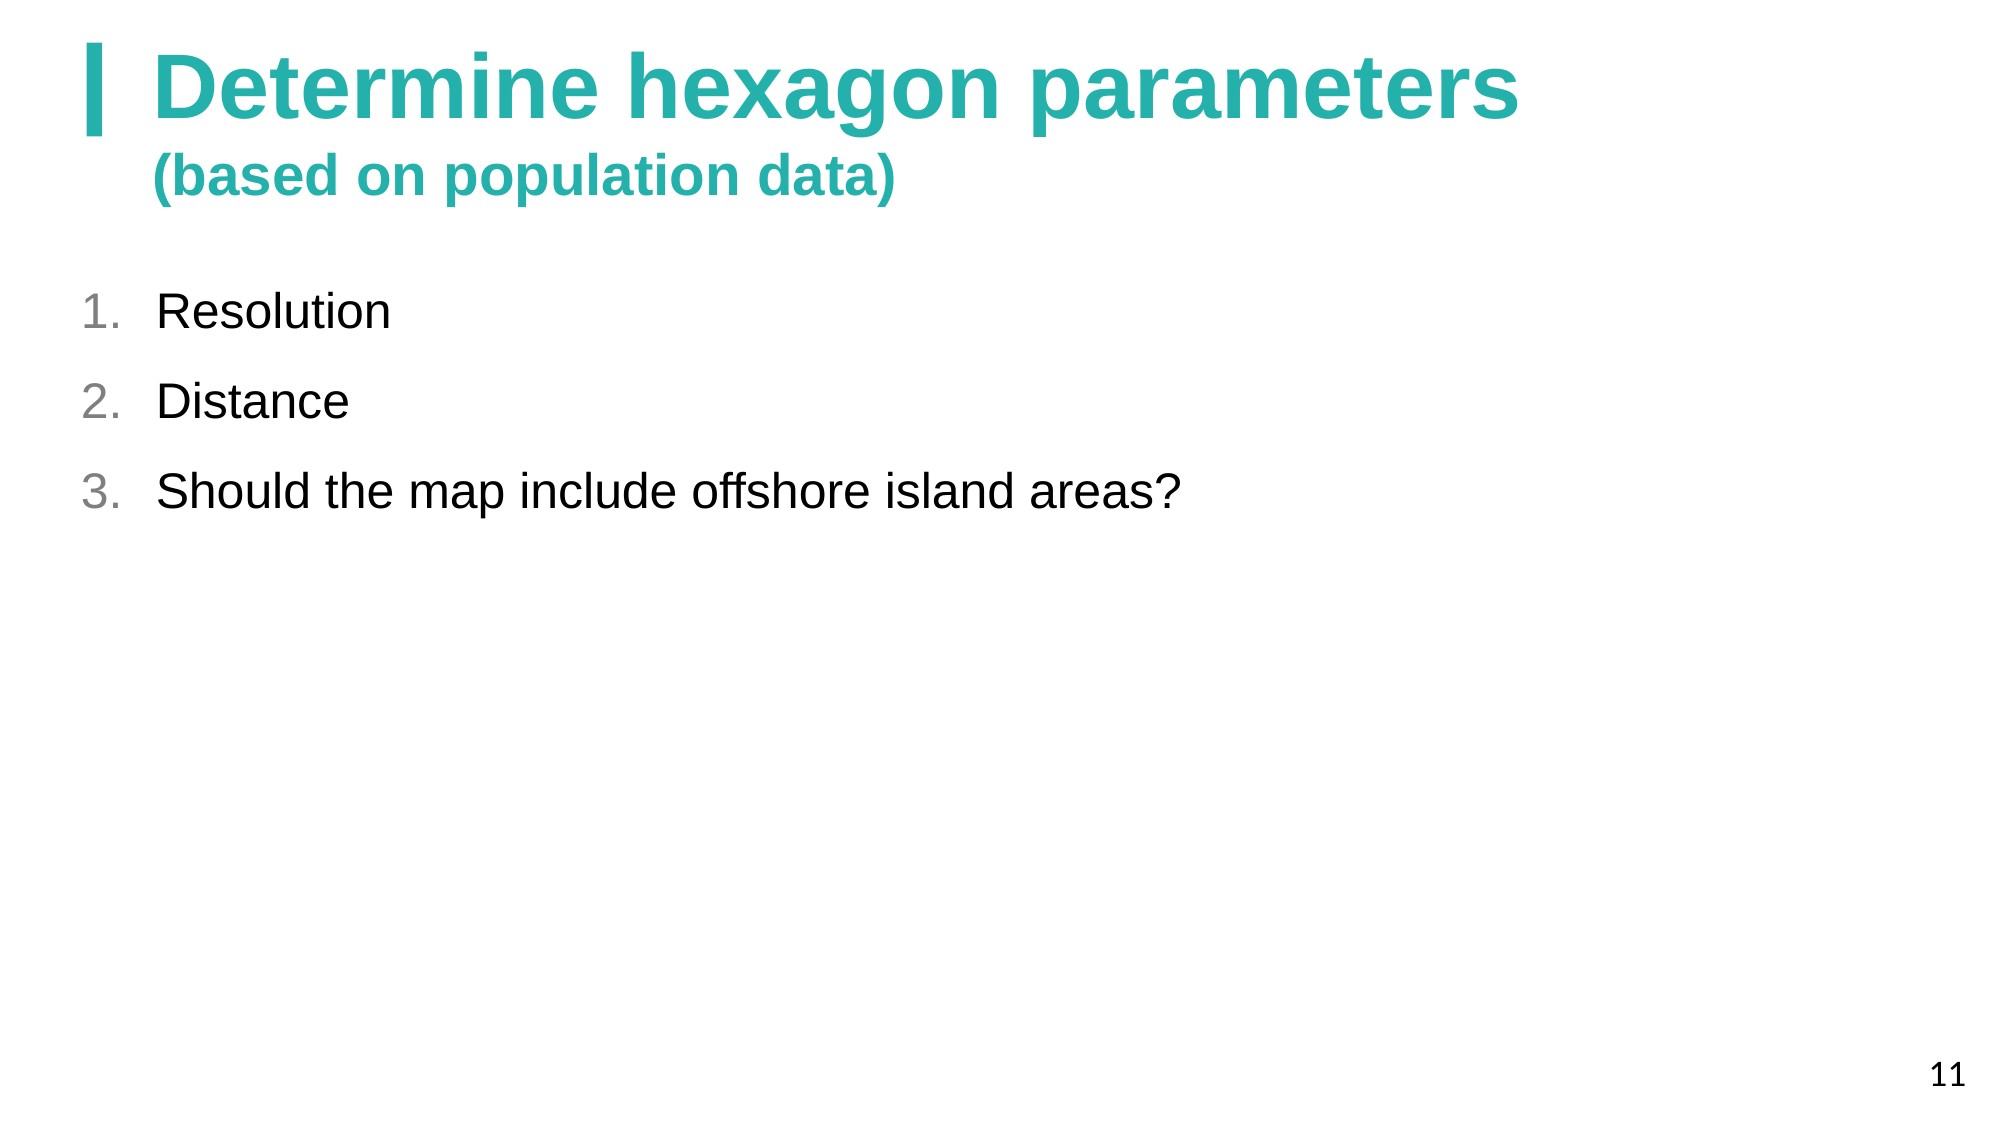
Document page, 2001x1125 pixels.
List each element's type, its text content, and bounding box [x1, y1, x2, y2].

text_box Resolution Distance Should the map include offshore island areas? [65, 240, 1657, 1125]
title Determine hexagon parameters (based on population data) [137, 41, 1938, 194]
slide_number 11 [1913, 1041, 2000, 1125]
